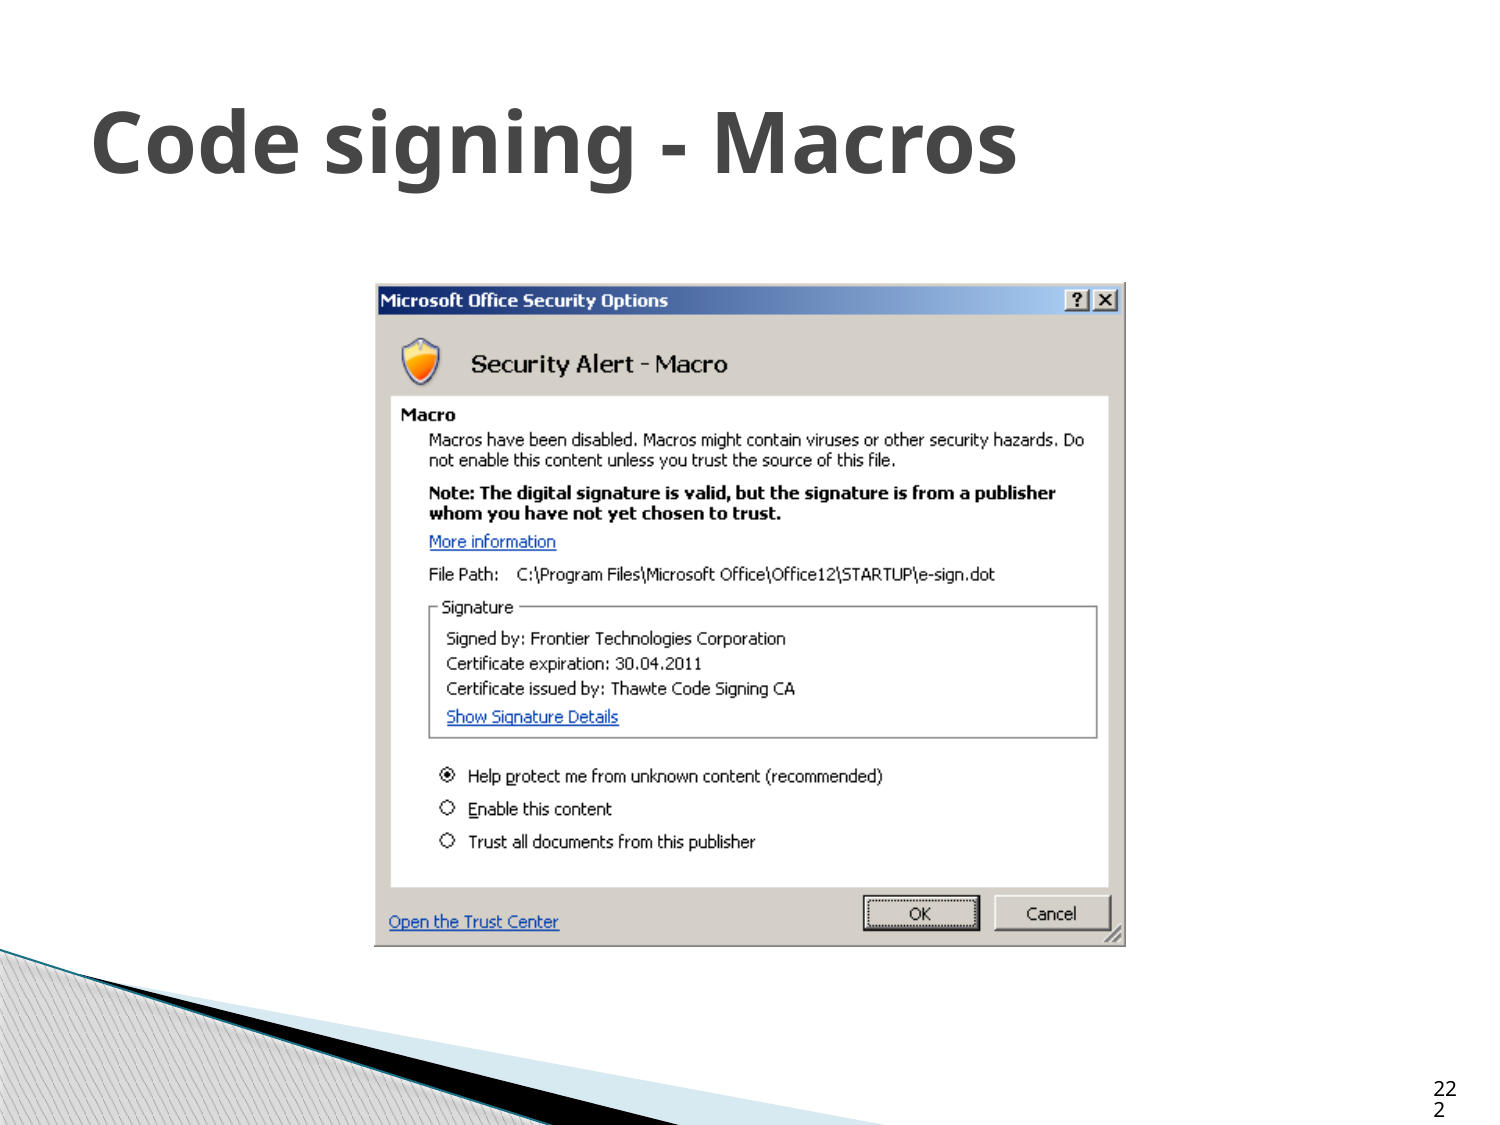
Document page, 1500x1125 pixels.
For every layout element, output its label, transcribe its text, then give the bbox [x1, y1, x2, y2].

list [373, 281, 1126, 947]
title Code signing - Macros [75, 45, 1425, 233]
slide_number 222 [1418, 1051, 1479, 1112]
